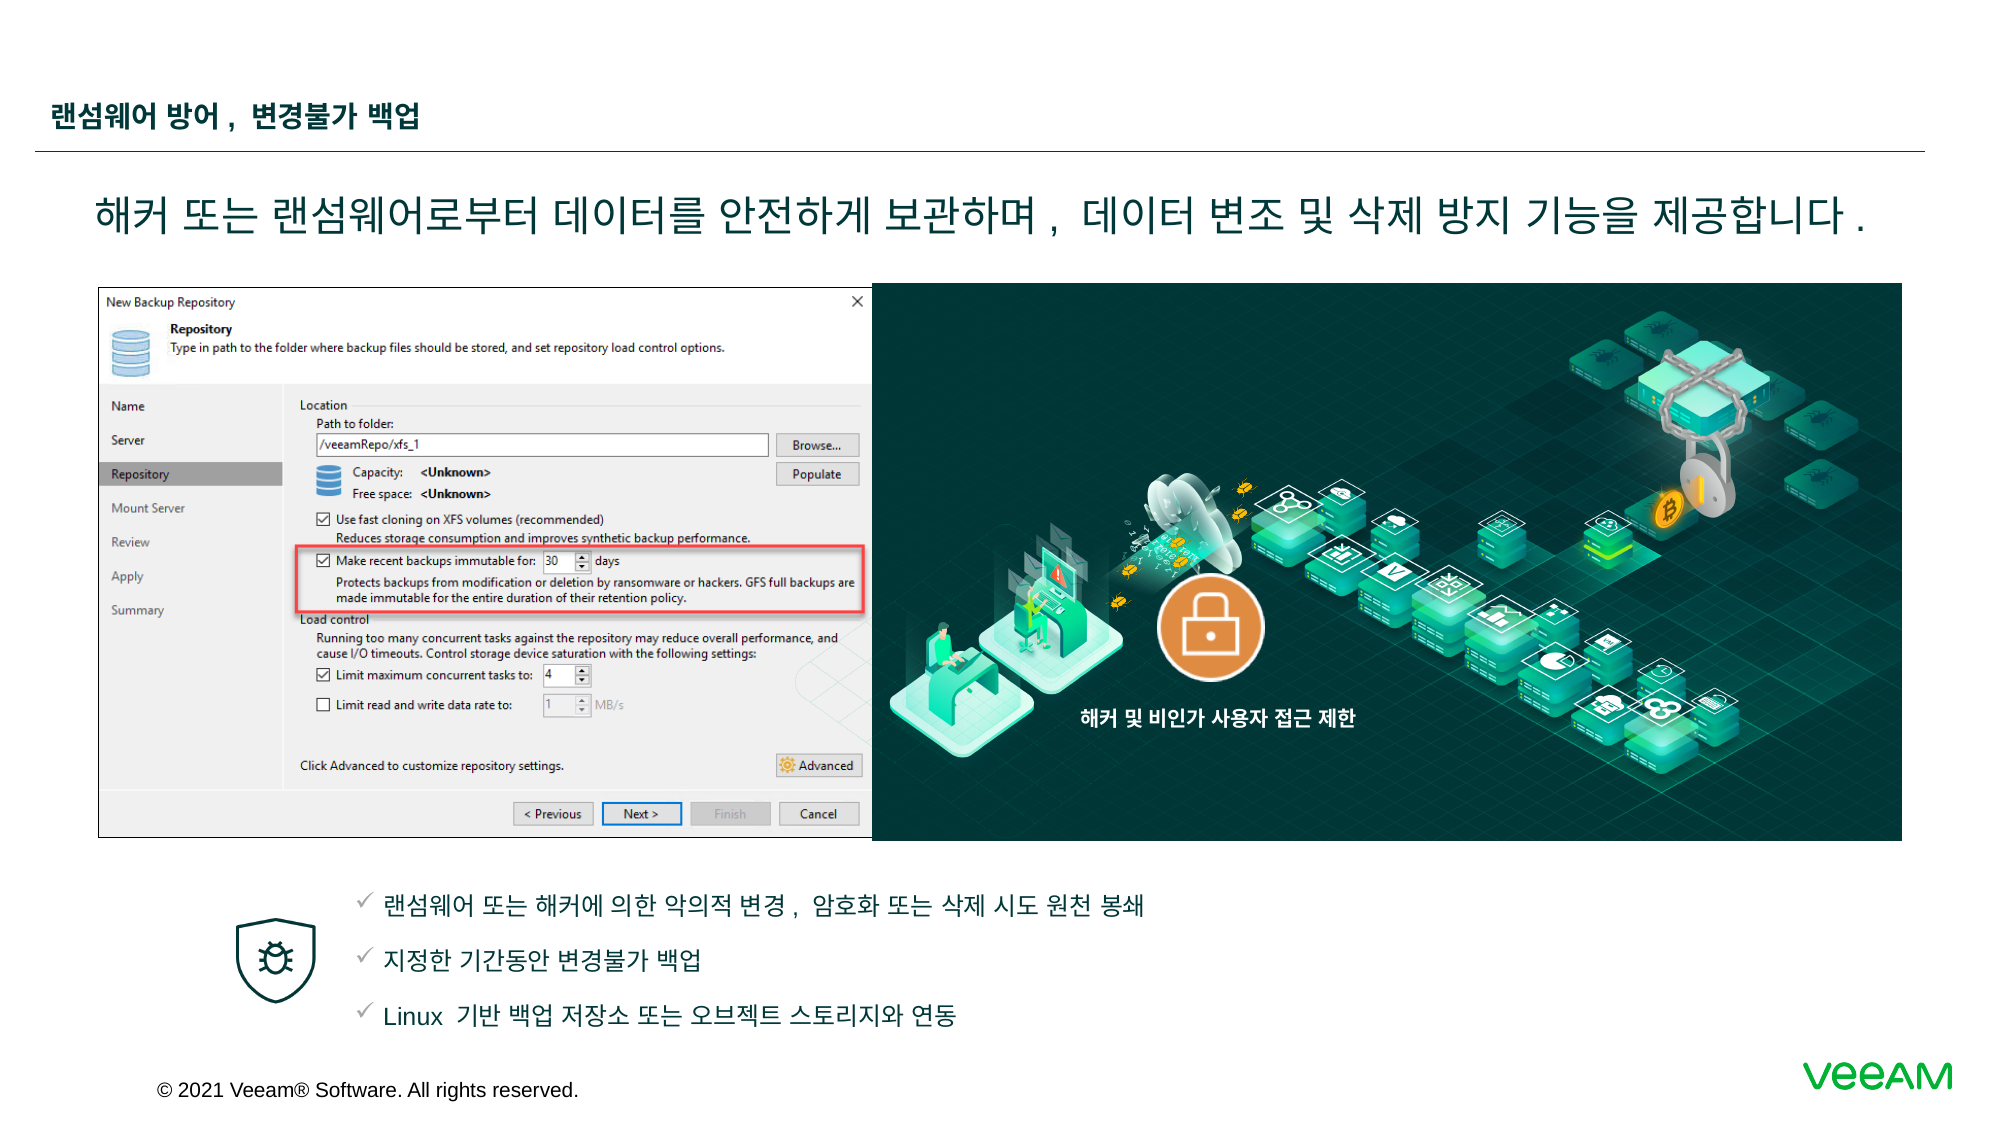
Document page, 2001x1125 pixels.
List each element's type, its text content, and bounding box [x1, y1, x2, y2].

title 랜섬웨어 방어, 변경불가 백업 [35, 88, 1217, 148]
picture [98, 283, 1931, 841]
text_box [795, 473, 1276, 838]
text_box 랜섬웨어 또는 해커에 의한 악의적 변경, 암호화 또는 삭제 시도 원천 봉쇄 지정한 기간동안 변경불가 백업 Linux 기반 백업 저장소 또는 오브젝트 스토리지와 연동 [340, 898, 1945, 1022]
picture [227, 913, 322, 1008]
text_box 해커 또는 랜섬웨어로부터 데이터를 안전하게 보관하며, 데이터 변조 및 삭제 방지 기능을 제공합니다. [35, 188, 1926, 260]
picture [1803, 1062, 1952, 1090]
picture [1157, 573, 1265, 682]
